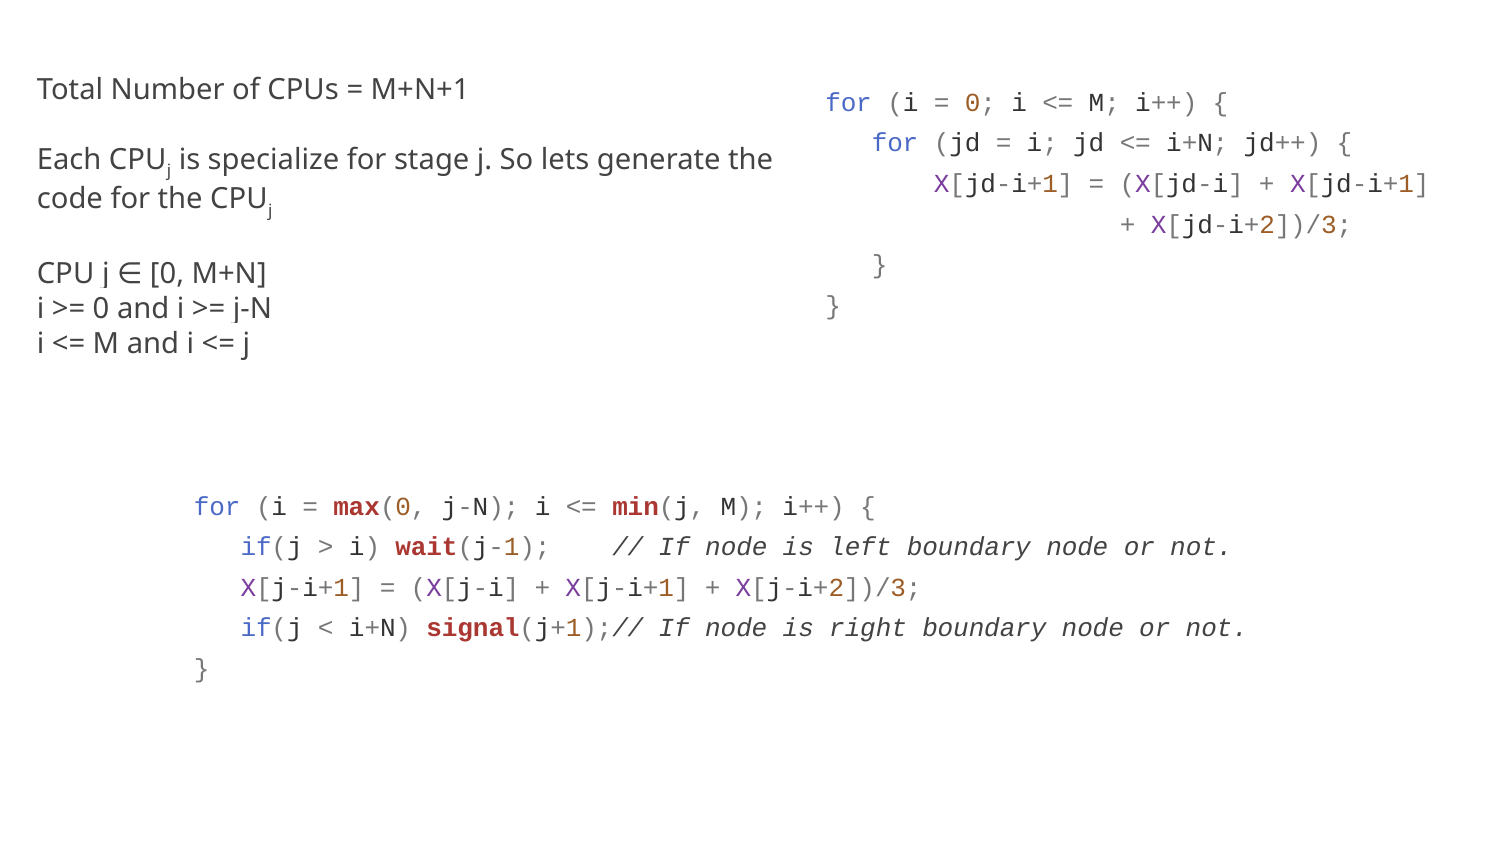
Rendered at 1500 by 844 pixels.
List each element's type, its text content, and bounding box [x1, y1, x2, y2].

text_box for (i = 0; i <= M; i++) { for (jd = i; jd <= i+N; jd++) { X[jd-i+1] = (X[jd-i] + X[jd-i+1] + X[jd-i+2])/3; } } [855, 60, 1459, 335]
text_box for (i = max(0, j-N); i <= min(j, M); i++) { if(j > i) wait(j-1); // If node is left boundary node or not. X[j-i+1] = (X[j-i] + X[j-i+1] + X[j-i+2])/3; if(j < i+N) signal(j+1);// If node is right boundary node or not. } [179, 464, 1321, 742]
text_box Total Number of CPUs = M+N+1 Each CPUj is specialize for stage j. So lets generate the code for the CPUj CPU j ∈ [0, M+N] i >= 0 and i >= j-N i <= M and i <= j [21, 55, 855, 375]
